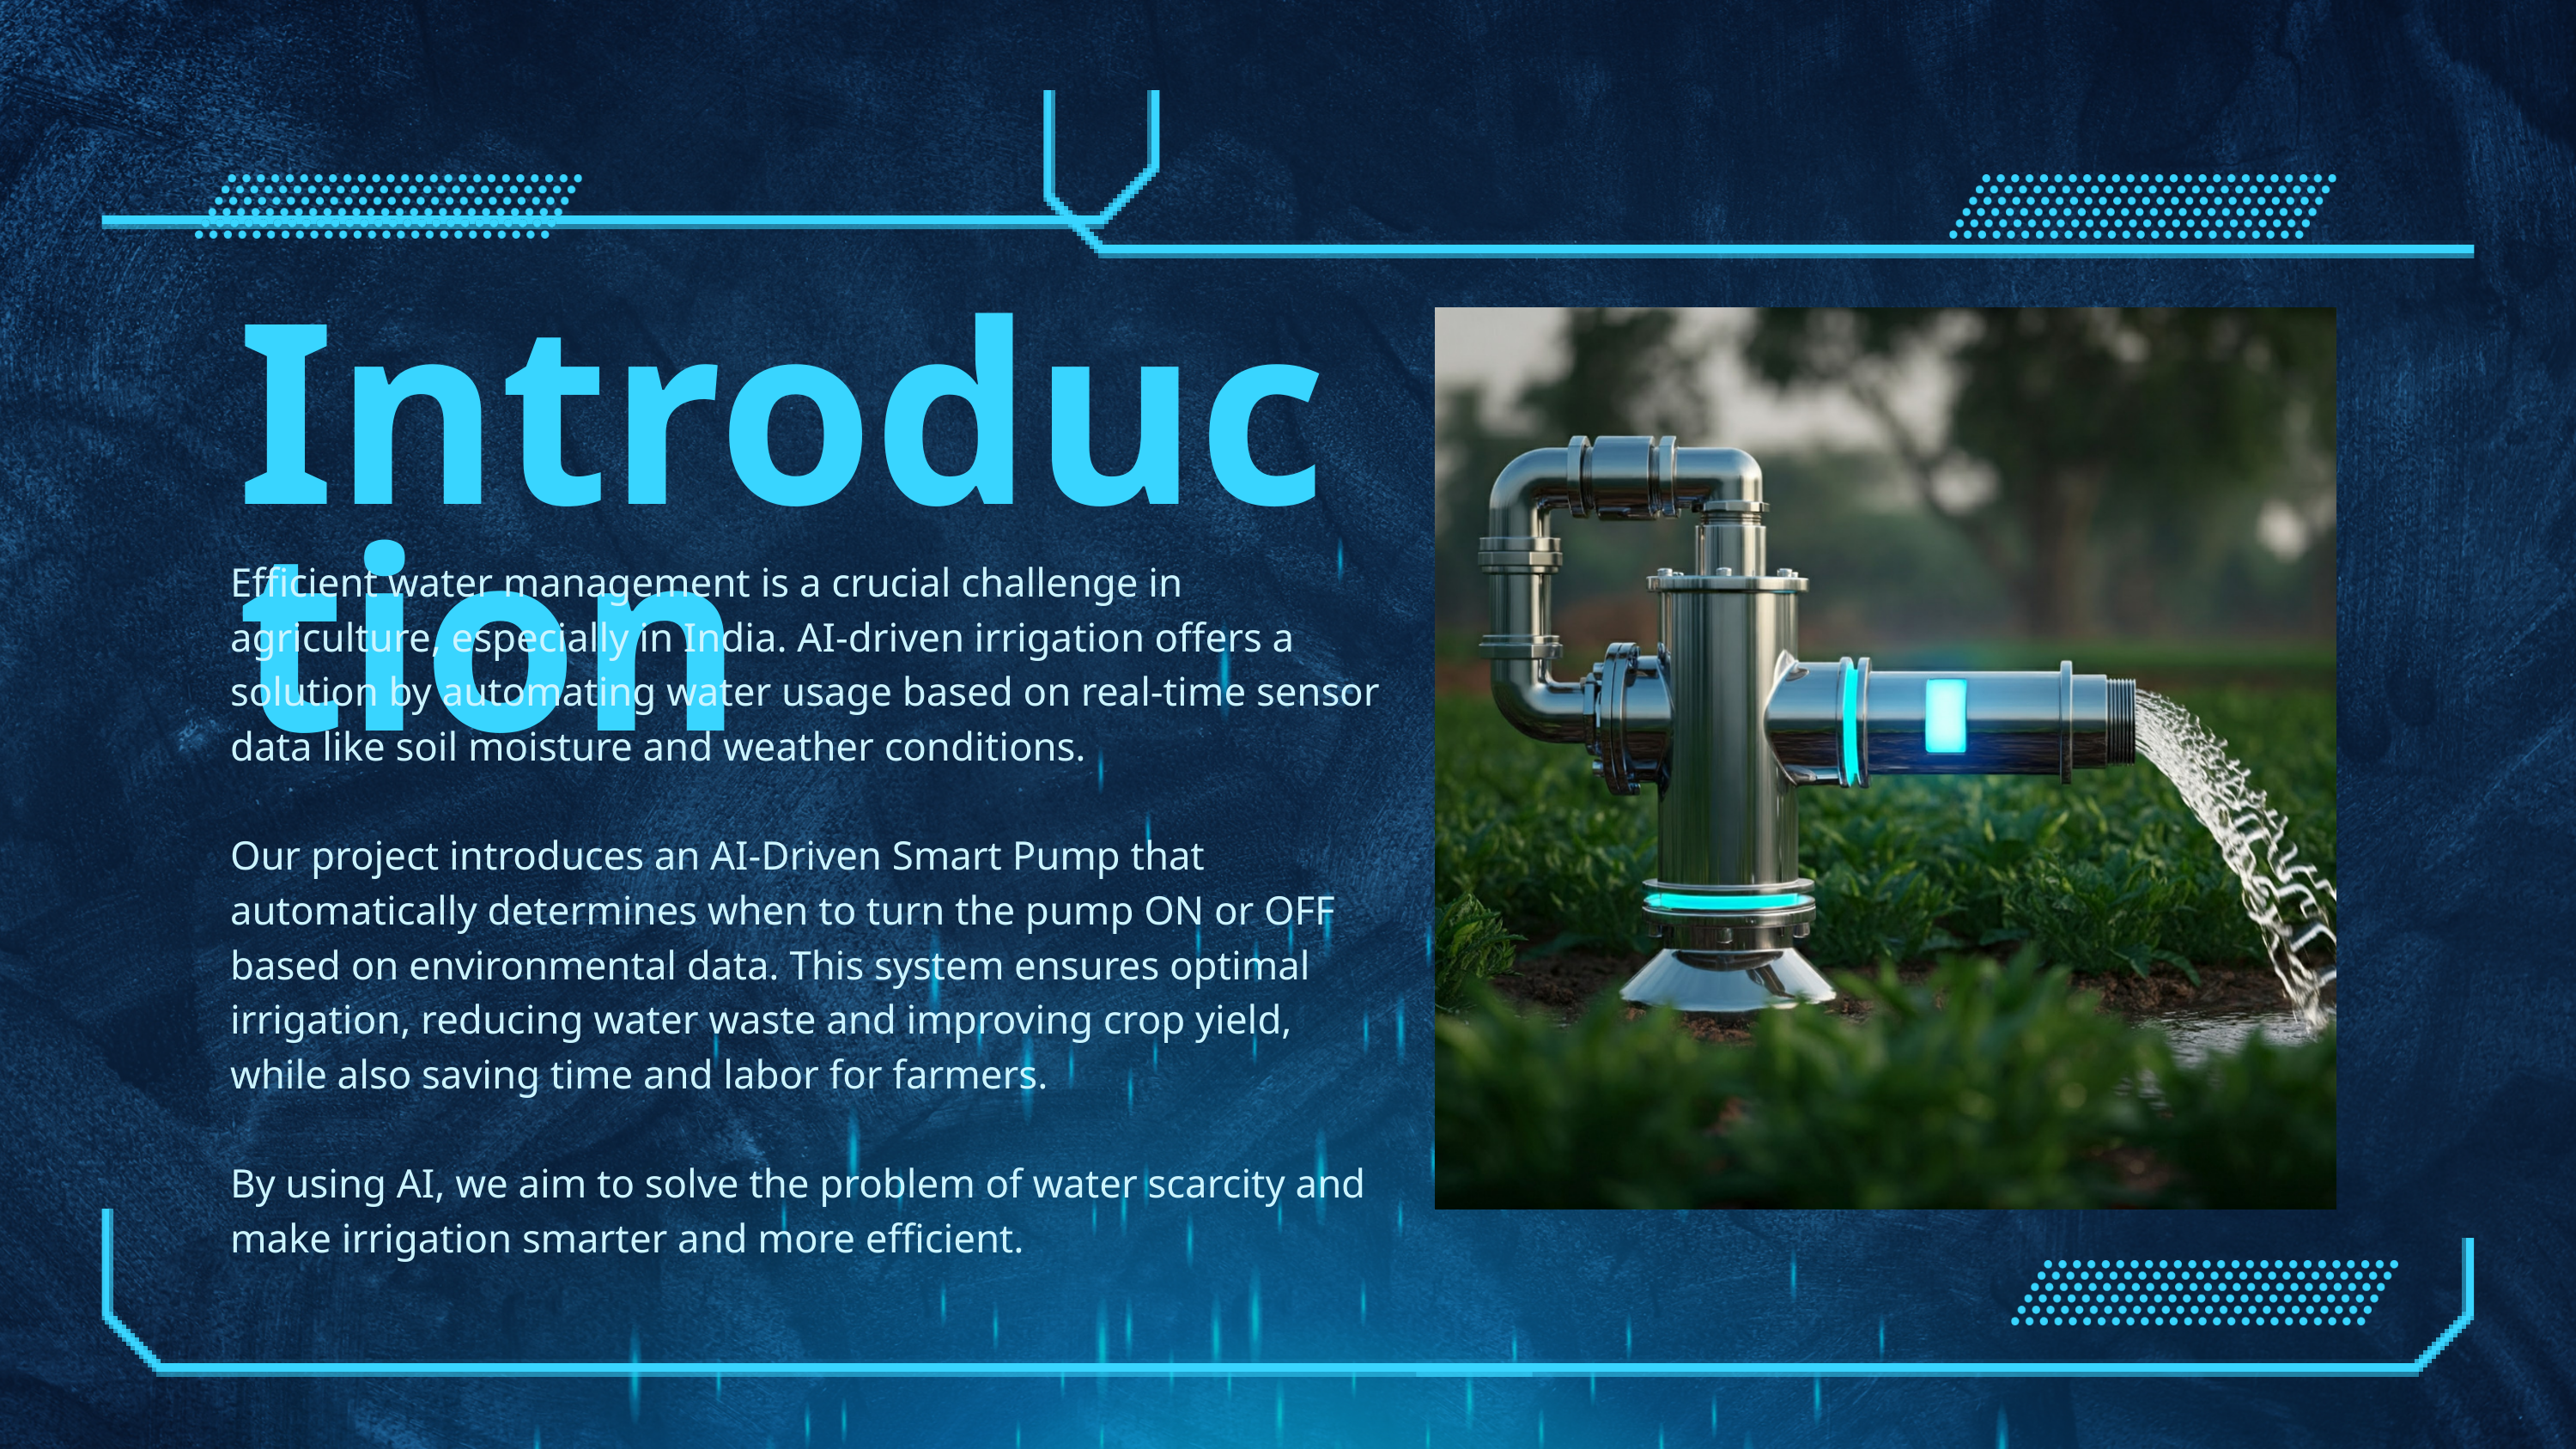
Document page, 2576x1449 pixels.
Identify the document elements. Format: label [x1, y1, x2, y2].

text_box [101, 90, 2475, 259]
text_box [0, 0, 2576, 1449]
text_box [101, 1208, 2475, 1377]
